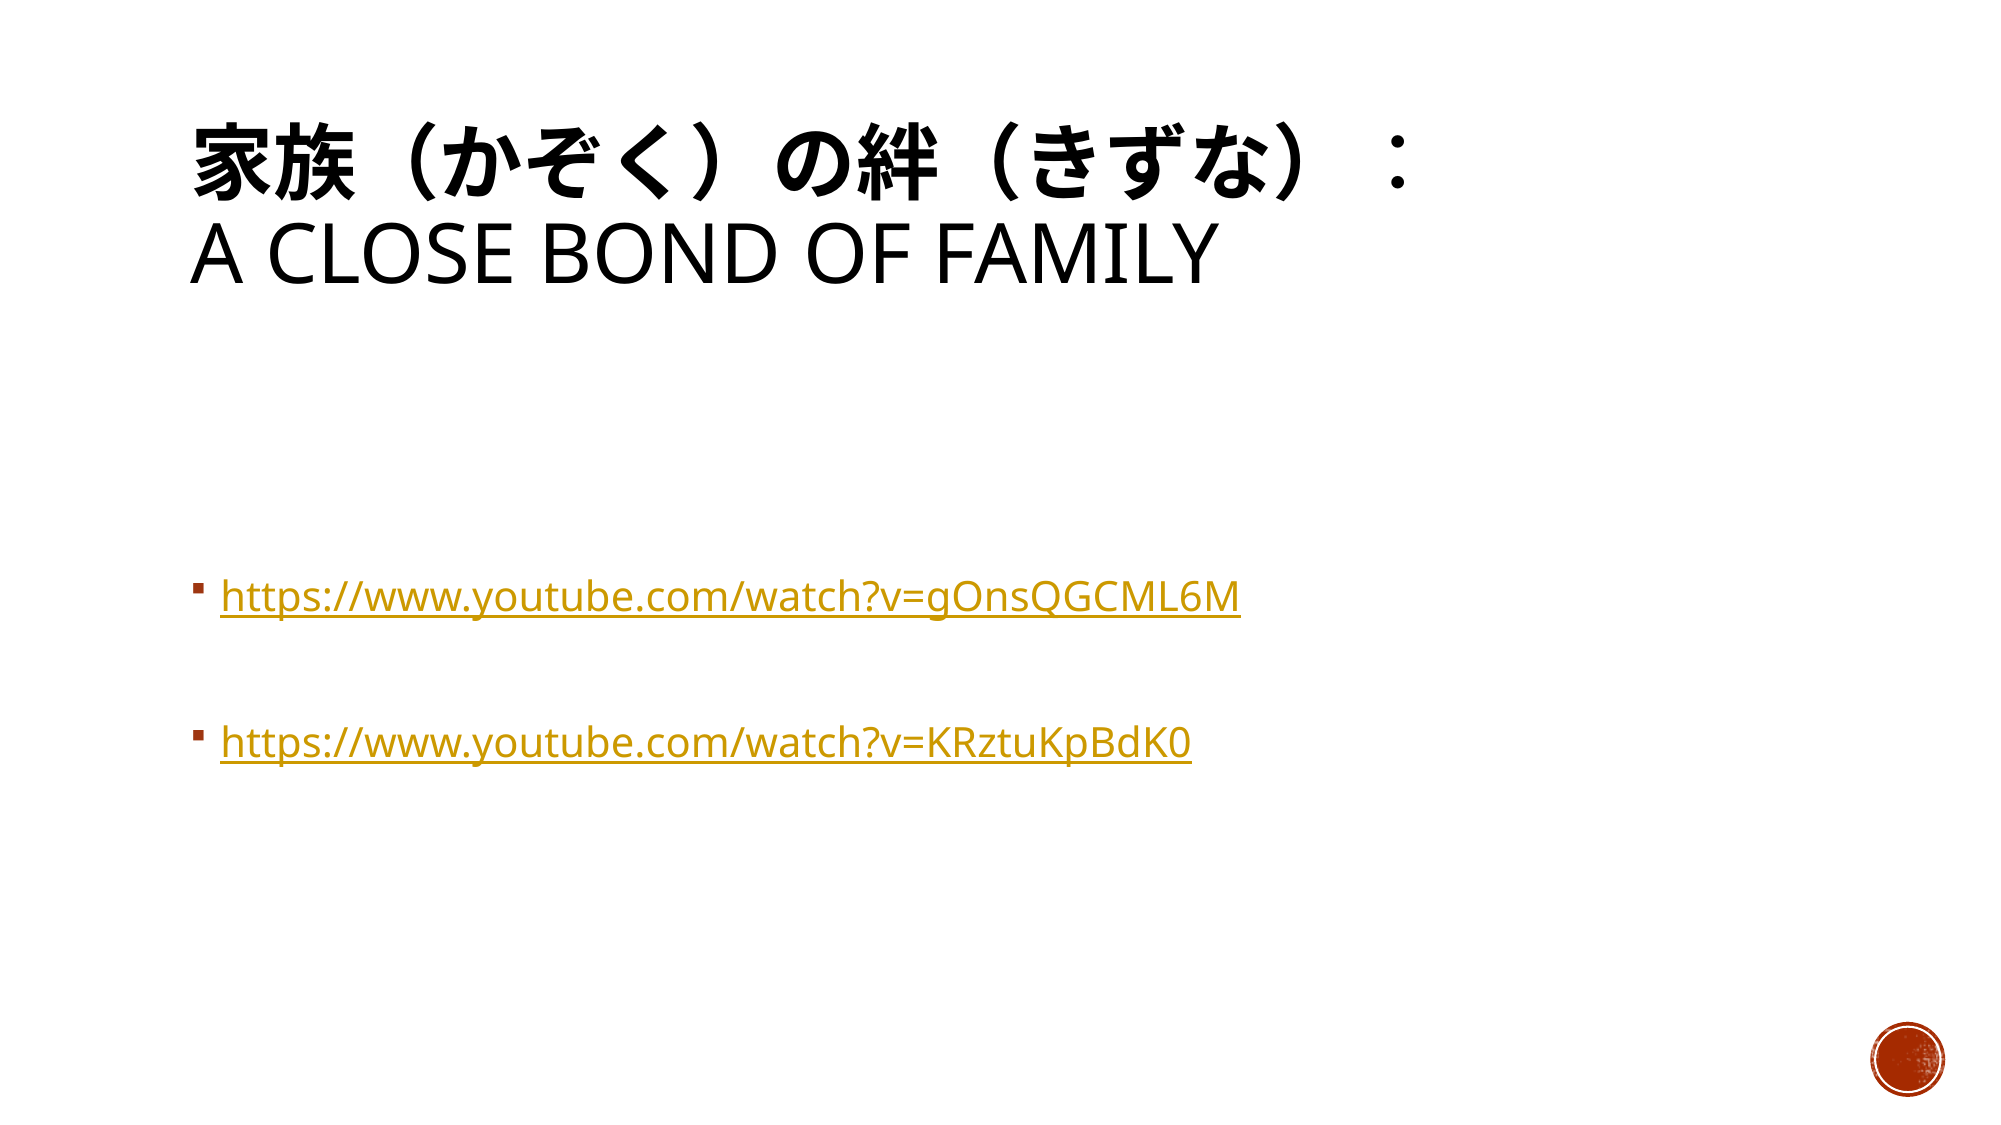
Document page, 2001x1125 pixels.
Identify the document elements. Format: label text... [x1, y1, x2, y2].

title 家族（かぞく）の絆（きずな）： a close bond of family [175, 79, 1826, 344]
list https://www.youtube.com/watch?v=gOnsQGCML6M https://www.youtube.com/watch?v=KRztuKpBdK0 [175, 348, 1826, 1013]
